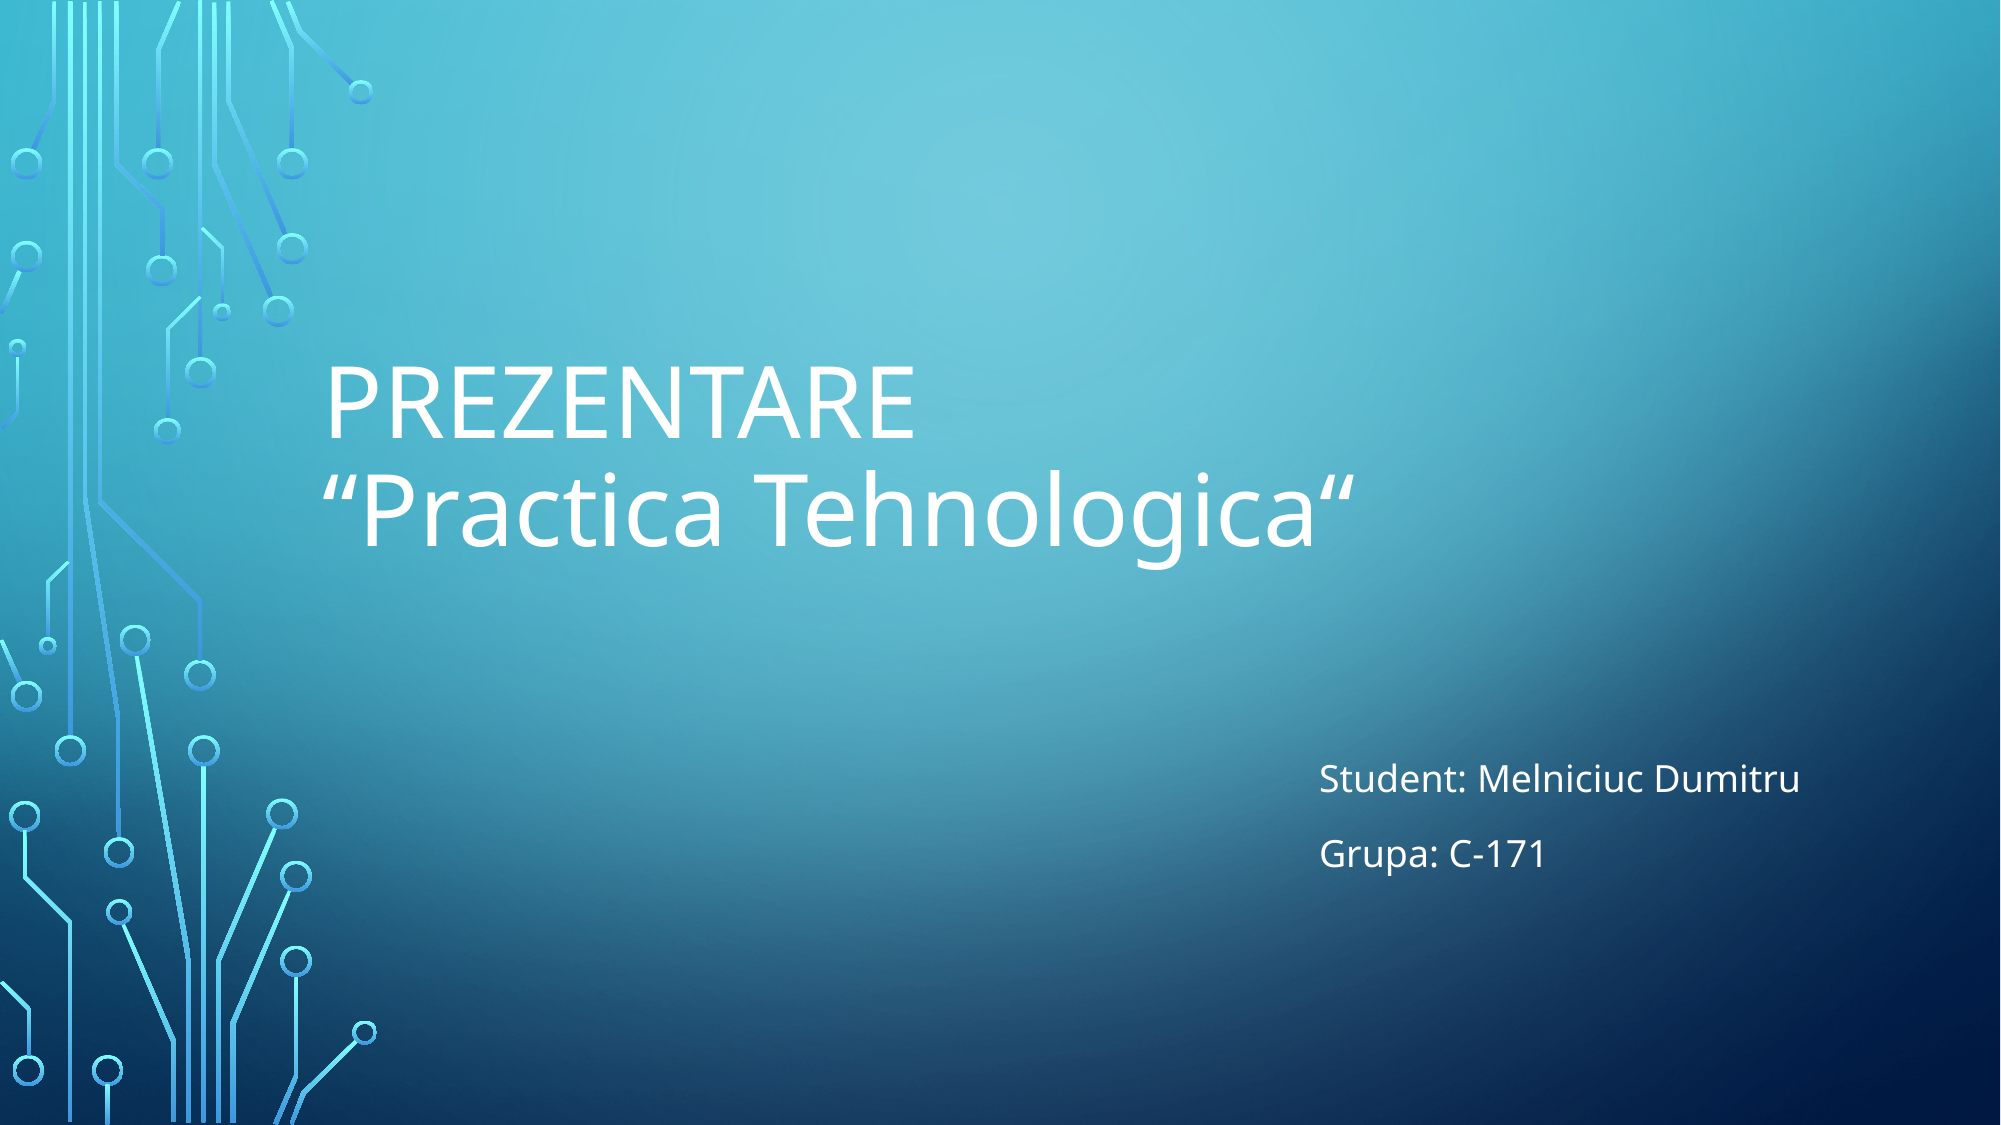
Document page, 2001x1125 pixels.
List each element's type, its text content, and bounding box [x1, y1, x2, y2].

title PREZENTARE “Practica Tehnologica“ [307, 184, 1750, 576]
subtitle Student: Melniciuc Dumitru Grupa: C-171 [1304, 738, 1872, 950]
